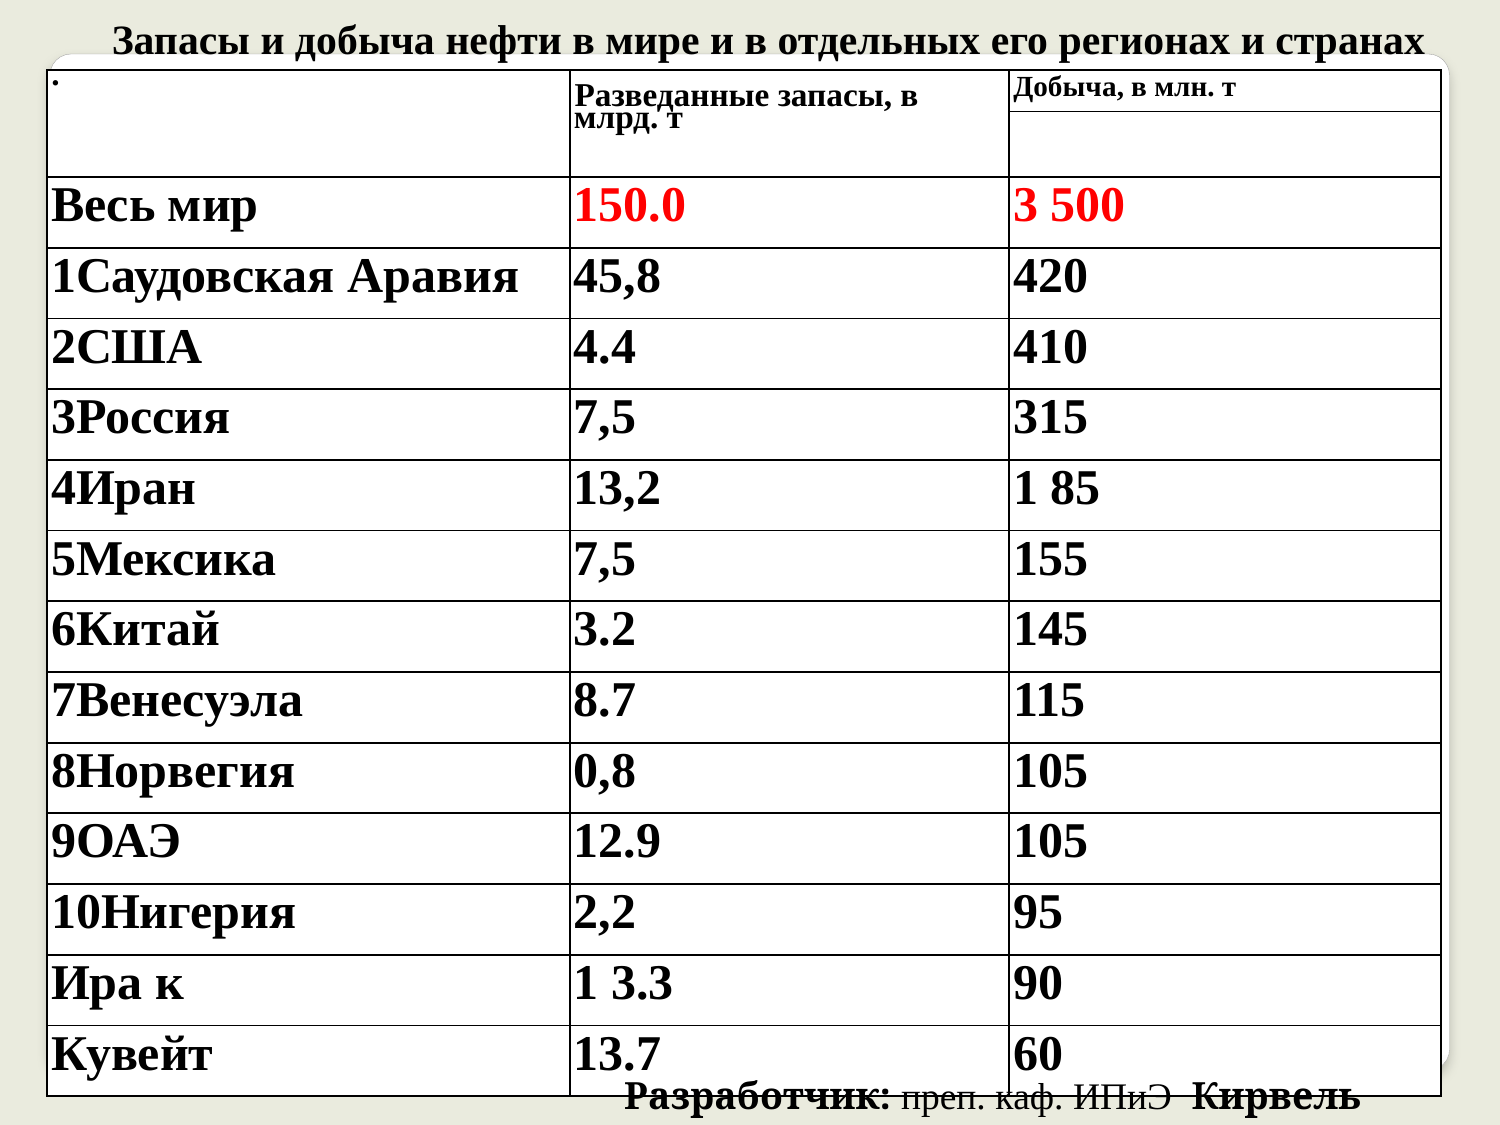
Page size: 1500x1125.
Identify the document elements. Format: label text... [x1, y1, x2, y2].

table_cell 150.0 [571, 178, 1008, 247]
table_cell [1010, 112, 1440, 176]
table_cell 10Нигерия [48, 885, 569, 890]
text_box [0, 890, 1500, 1027]
table_cell 0,8 [571, 744, 1008, 812]
table_cell 115 [1010, 673, 1440, 742]
table_cell 4.4 [571, 319, 1008, 388]
table_cell 8Норвегия [48, 744, 569, 812]
table_cell 95 [1010, 885, 1440, 890]
table_cell 1 85 [1010, 461, 1440, 530]
table_cell 7Венесуэла [48, 673, 569, 742]
table_cell 60 [1010, 1027, 1440, 1064]
table_cell 315 [1010, 390, 1440, 459]
table_cell 13.7 [571, 1027, 1008, 1095]
table_cell 155 [1010, 531, 1440, 600]
table_cell 45,8 [571, 249, 1008, 318]
table_cell 1Саудовская Аравия [48, 249, 569, 318]
table_header Добыча, в млн. т [1010, 71, 1440, 111]
table_cell 8.7 [571, 673, 1008, 742]
table_cell 420 [1010, 249, 1440, 318]
table_cell 410 [1010, 319, 1440, 388]
table_cell 2,2 [571, 885, 1008, 890]
table_cell 9ОАЭ [48, 814, 569, 883]
table_cell 145 [1010, 602, 1440, 671]
table_header Разведанные запасы, в млрд. т [571, 71, 1008, 176]
table_cell 12.9 [571, 814, 1008, 883]
table_cell Кувейт [48, 1027, 569, 1095]
table_cell 7,5 [571, 531, 1008, 600]
table_cell 5Мексика [48, 531, 569, 600]
text_box Разработчик: преп. каф. ИПиЭ Кирвель П.И. [609, 1064, 1443, 1125]
table_cell 3.2 [571, 602, 1008, 671]
title Запасы и добыча нефти в мире и в отдельных его регионах и странах [93, 0, 1444, 71]
table_cell 7,5 [571, 390, 1008, 459]
table_cell 2США [48, 319, 569, 388]
table_cell 3 500 [1010, 178, 1440, 247]
table_cell Весь мир [48, 178, 569, 247]
table_cell 3Россия [48, 390, 569, 459]
table_cell 105 [1010, 814, 1440, 883]
table_cell 4Иран [48, 461, 569, 530]
table_cell 105 [1010, 744, 1440, 812]
table_cell 13,2 [571, 461, 1008, 530]
table_header . [48, 71, 569, 176]
table_cell 6Китай [48, 602, 569, 671]
